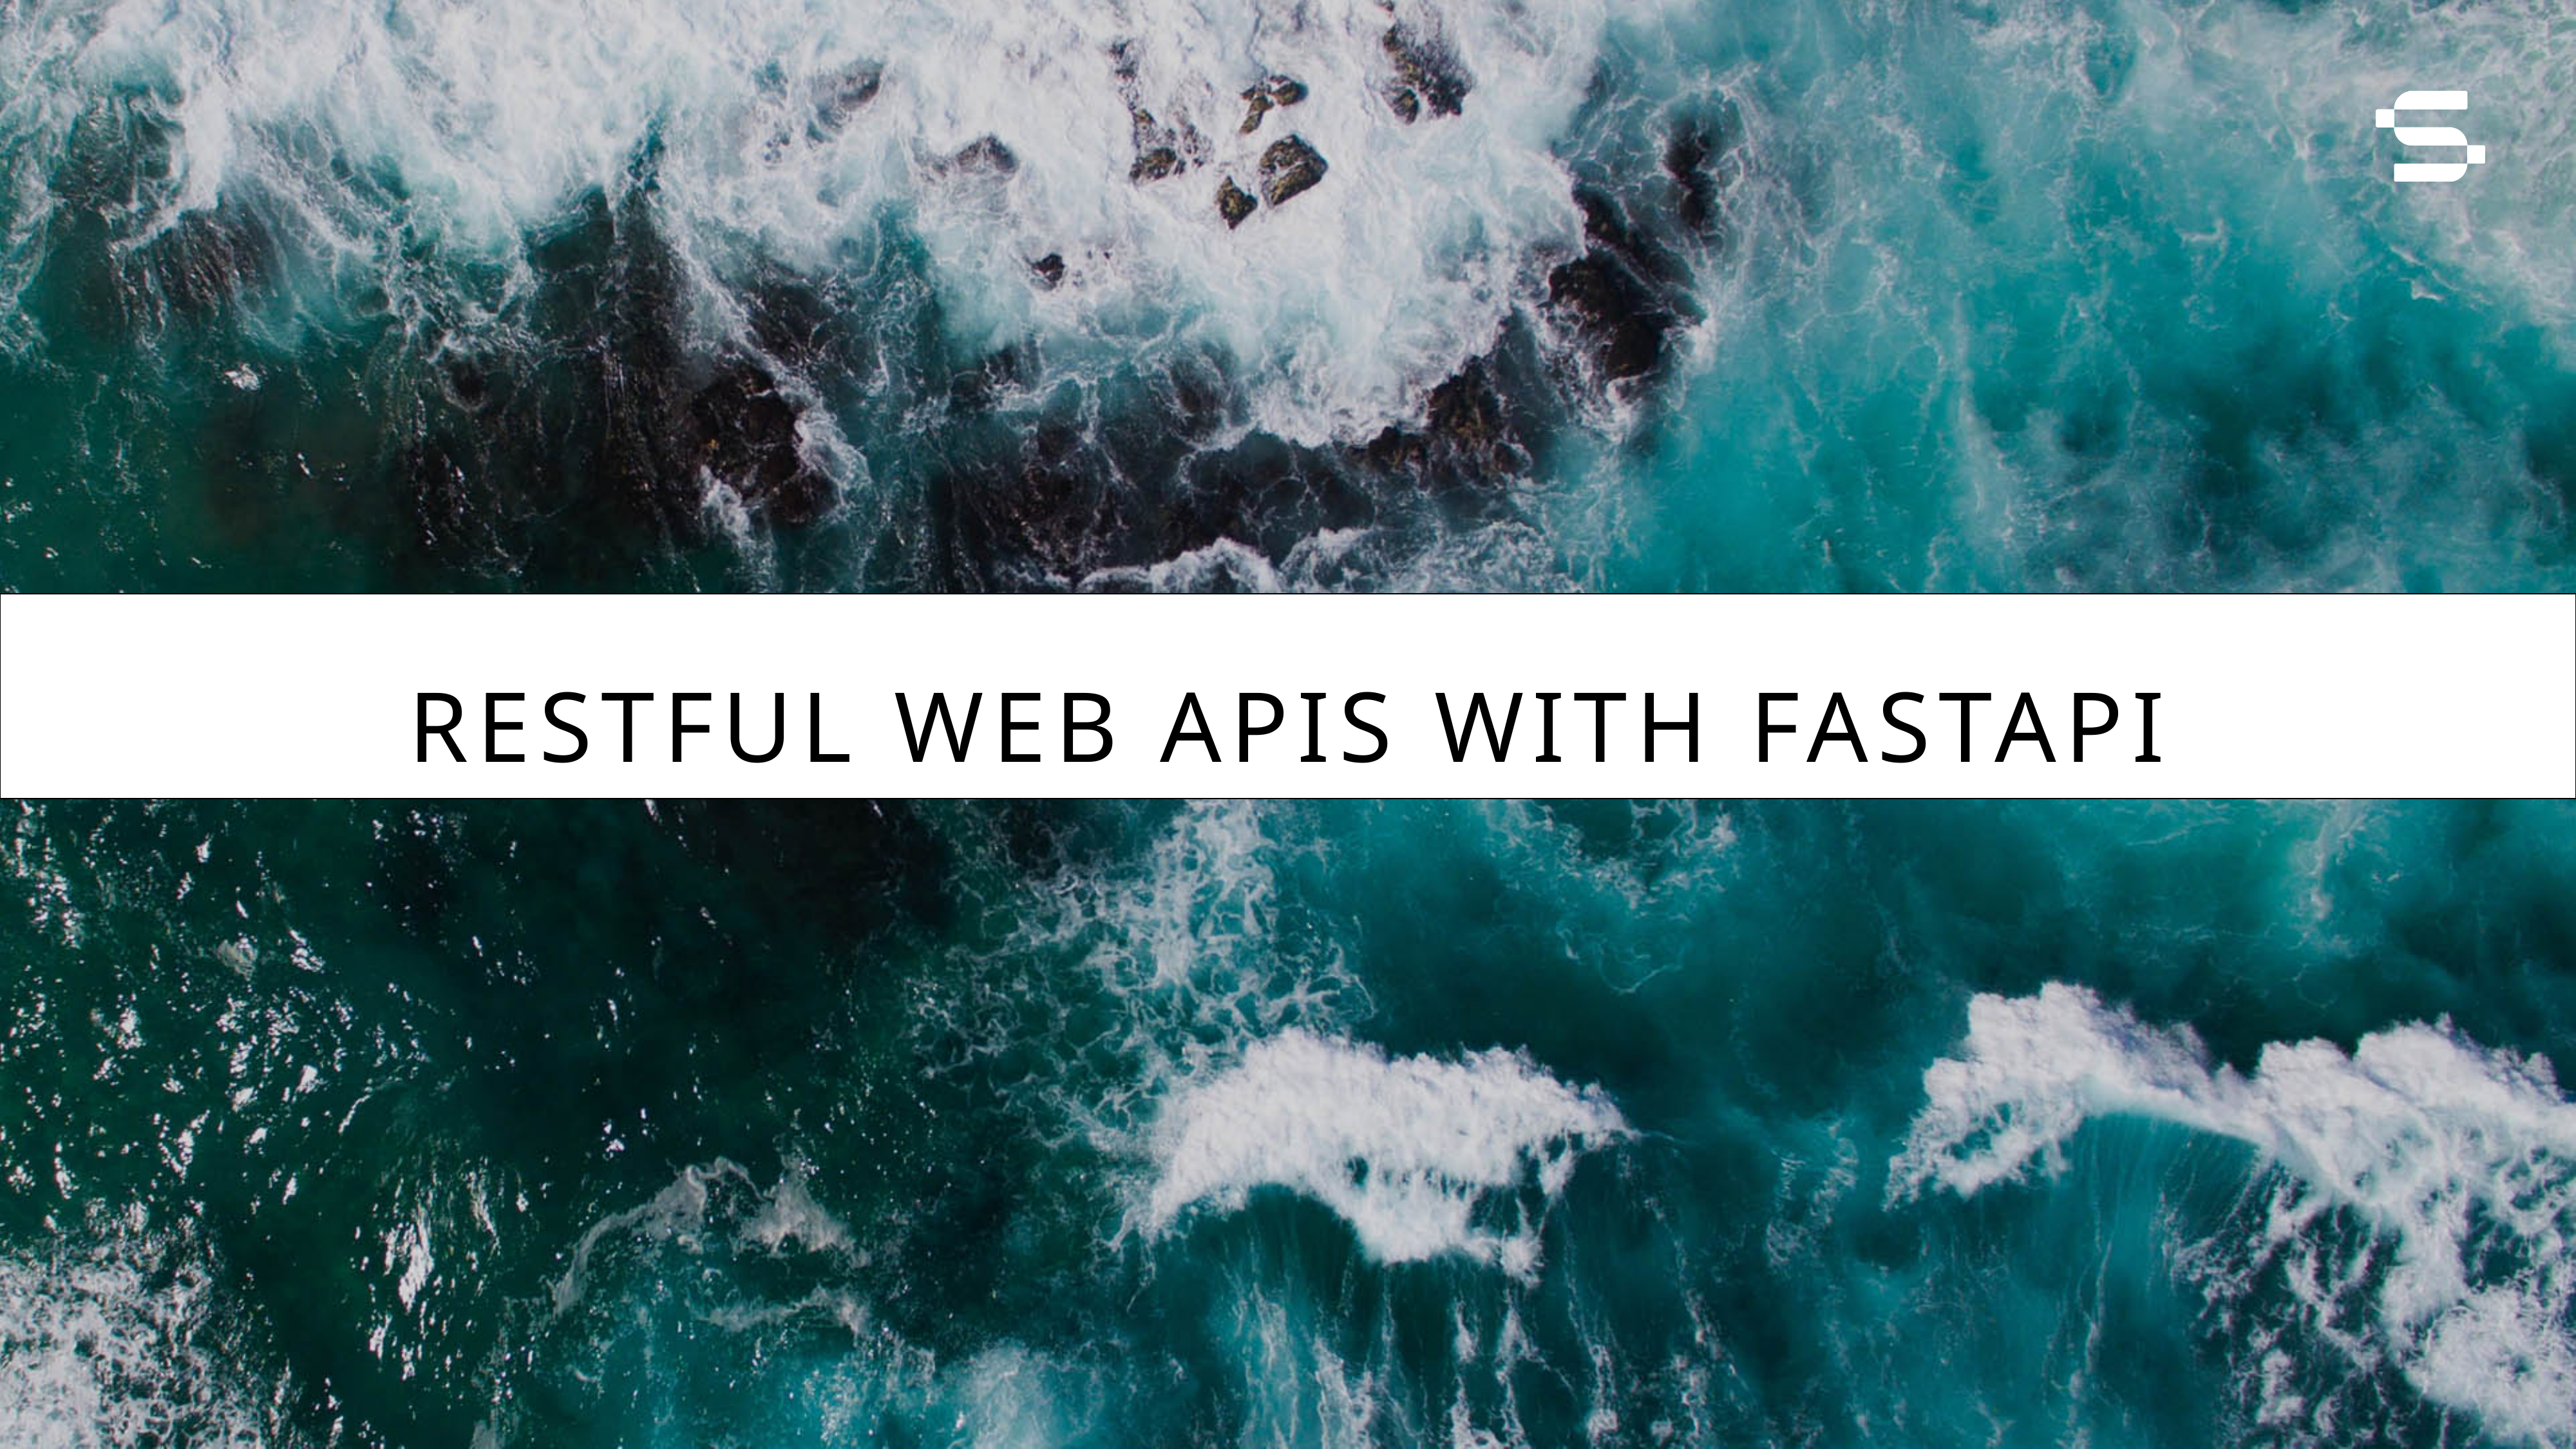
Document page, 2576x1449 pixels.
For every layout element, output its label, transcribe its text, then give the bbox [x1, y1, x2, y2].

picture [0, 799, 2576, 1449]
title RESTful Web APIs with FastAPI [0, 593, 2576, 799]
picture [0, 0, 2576, 593]
